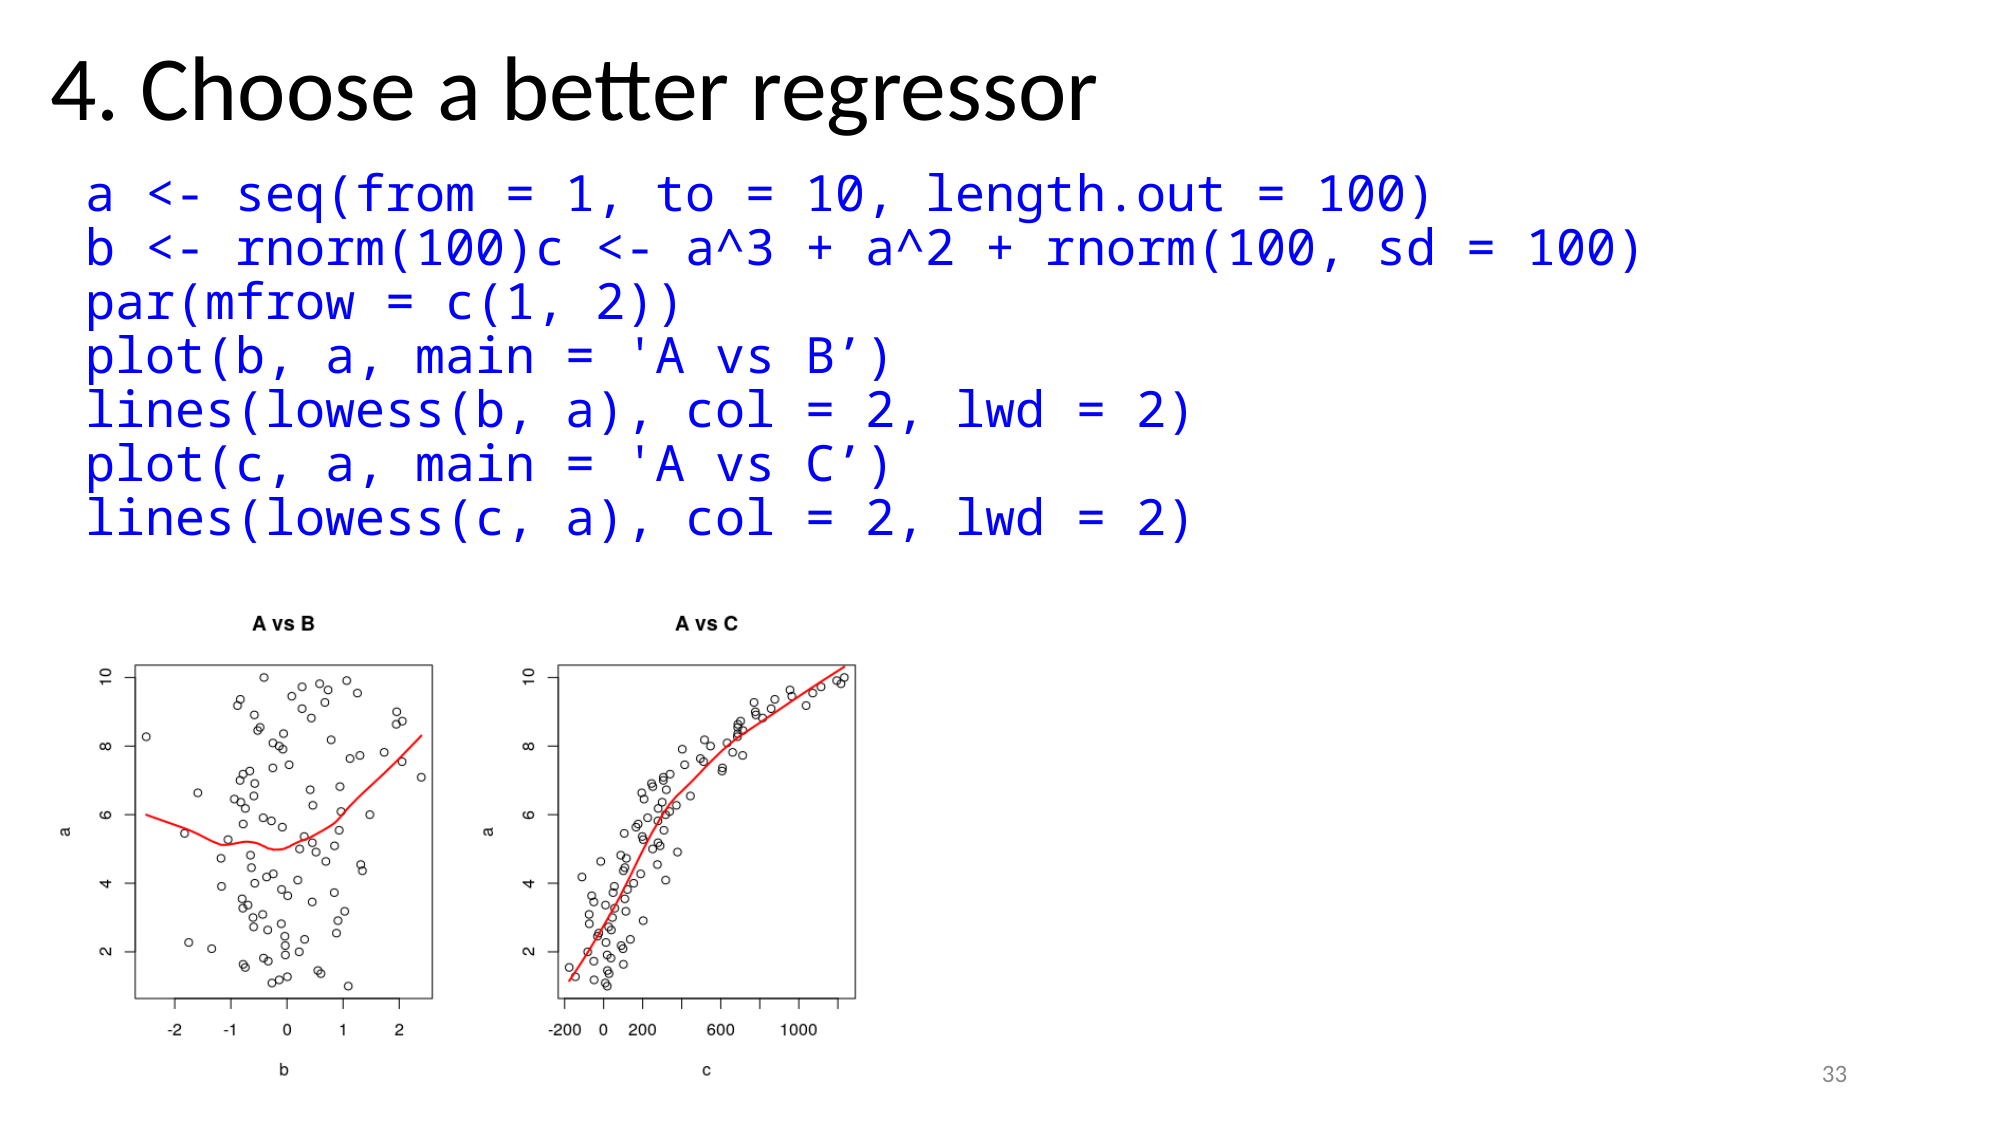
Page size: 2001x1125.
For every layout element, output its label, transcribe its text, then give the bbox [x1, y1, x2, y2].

title 4. Choose a better regressor [35, 22, 1761, 159]
list a <- seq(from = 1, to = 10, length.out = 100) b <- rnorm(100)c <- a^3 + a^2 + rnorm(100, sd = 100) par(mfrow = c(1, 2)) plot(b, a, main = 'A vs B’) lines(lowess(b, a), col = 2, lwd = 2) plot(c, a, main = 'A vs C’) lines(lowess(c, a), col = 2, lwd = 2) [51, 161, 1863, 1043]
picture [52, 581, 899, 1103]
slide_number 33 [1412, 1042, 1863, 1103]
